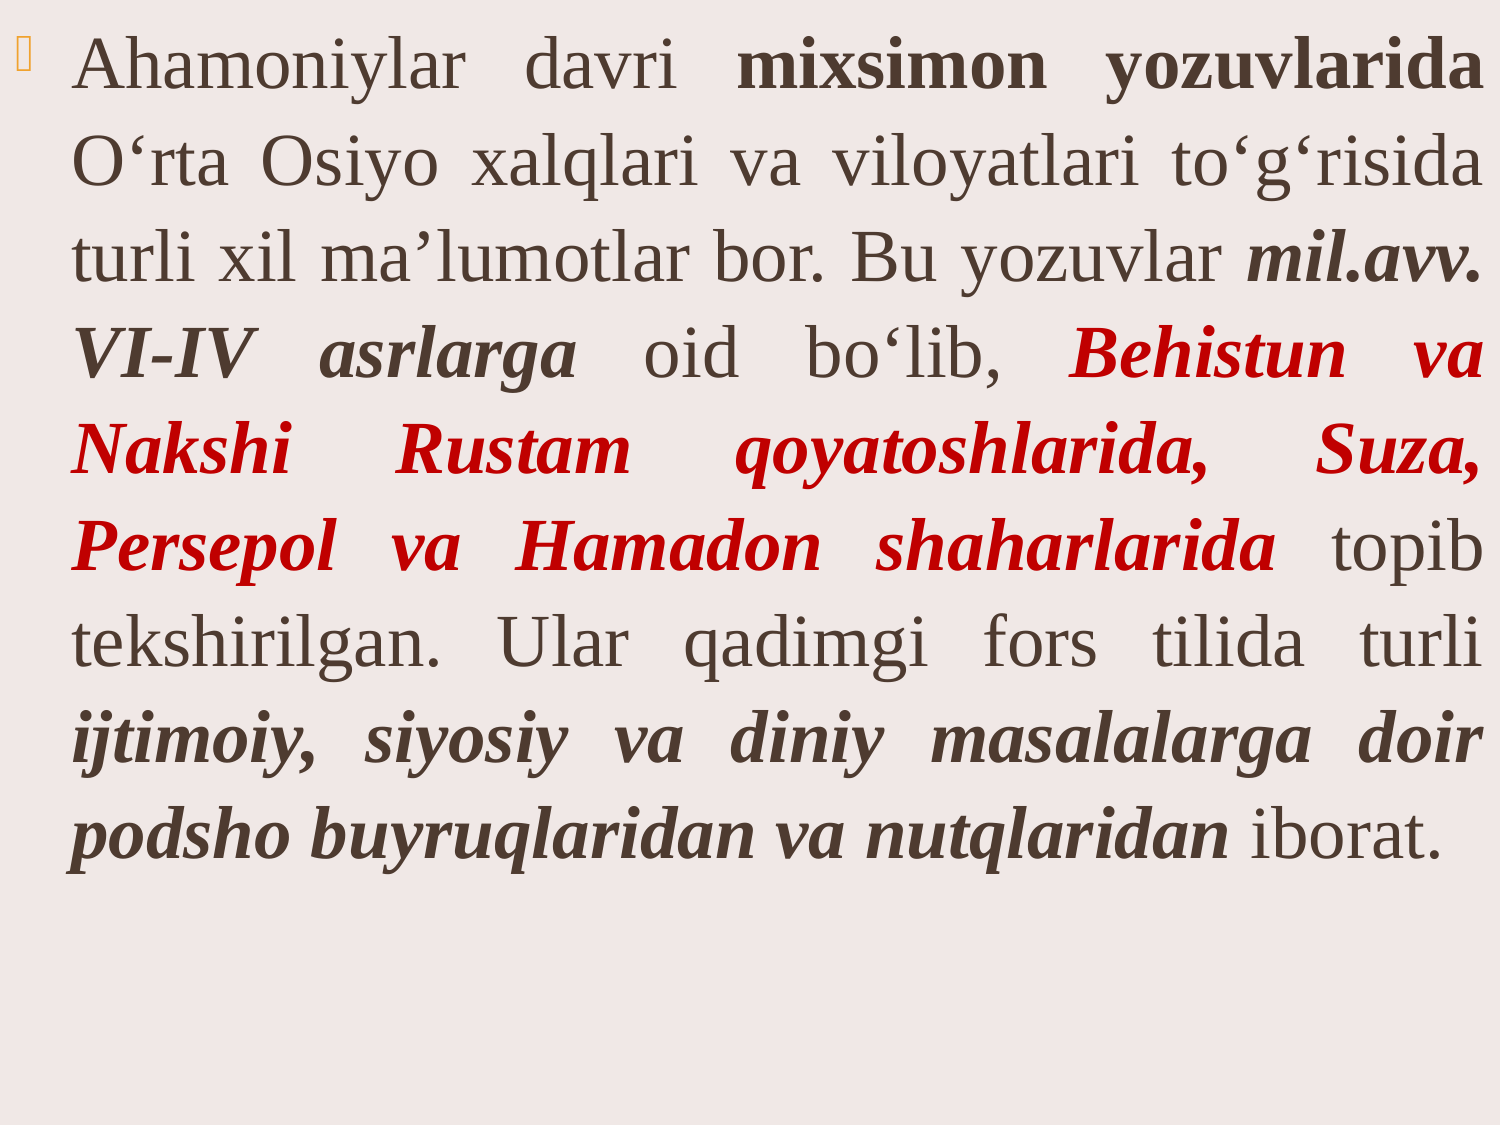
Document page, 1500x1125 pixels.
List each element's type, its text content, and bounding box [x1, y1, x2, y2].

subtitle Ahamoniylar davri mixsimon yozuvlarida O‘rta Osiyo xalqlari va viloyatlari to‘g‘risida turli xil ma’lumotlar bor. Bu yozuvlar mil.avv. VI-IV asrlarga oid bo‘lib, Behistun va Nakshi Rustam qoyatoshlarida, Suza, Persepol va Hamadon shaharlarida topib tekshirilgan. Ular qadimgi fors tilida turli ijtimoiy, siyosiy va diniy masalalarga doir podsho buyruqlaridan va nutqlaridan iborat. [0, 0, 1500, 1125]
